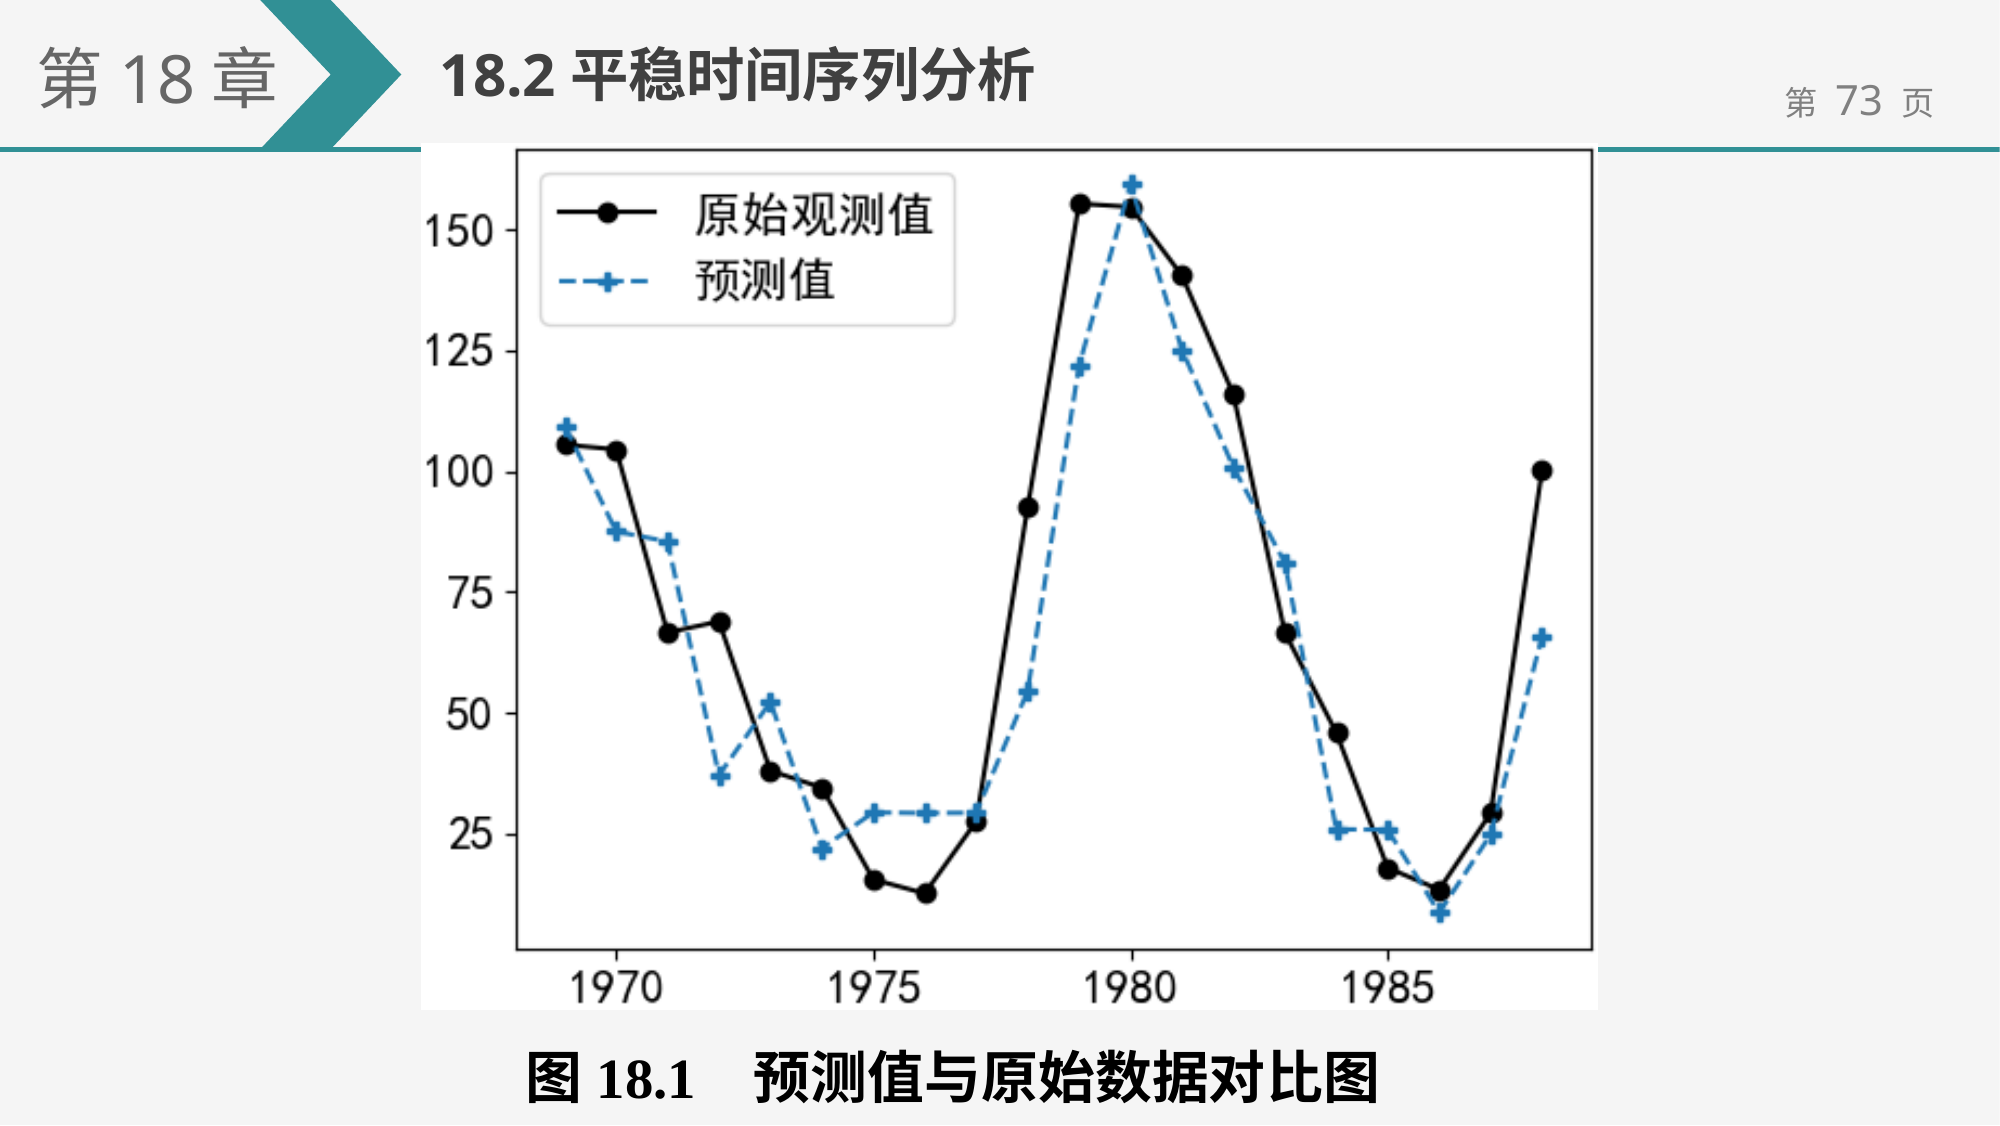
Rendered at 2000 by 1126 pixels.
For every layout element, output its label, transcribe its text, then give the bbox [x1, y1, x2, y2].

text_box [258, 0, 403, 114]
text_box 第18章 [21, 29, 294, 121]
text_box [26, 116, 1875, 1126]
text_box 18.2平稳时间序列分析 [424, 31, 1804, 114]
